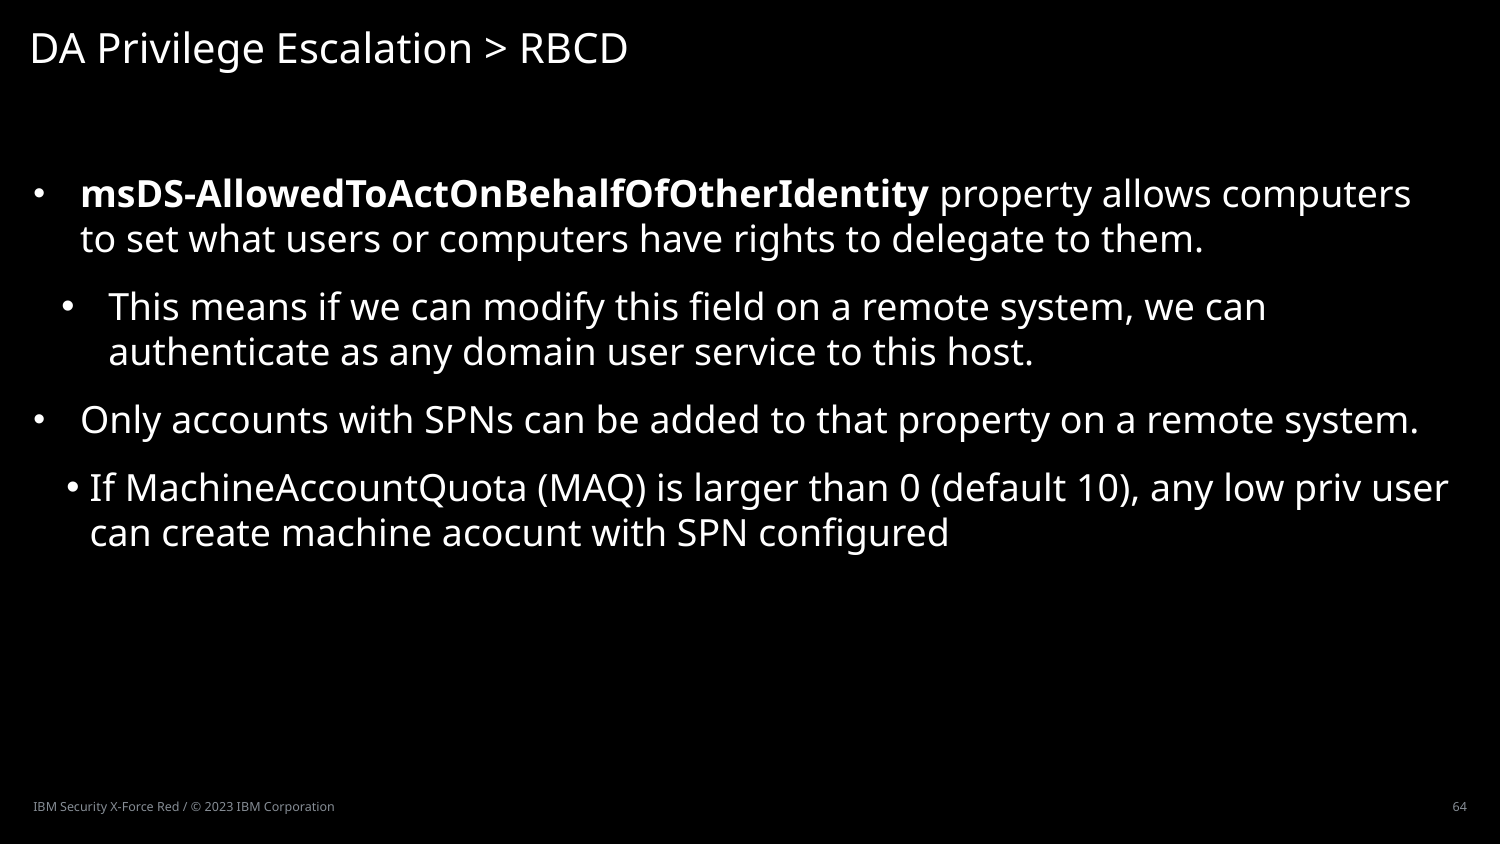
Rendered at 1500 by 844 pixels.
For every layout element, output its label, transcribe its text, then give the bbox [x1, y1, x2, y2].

footer IBM Security X-Force Red / © 2023 IBM Corporation [33, 793, 374, 821]
list msDS-AllowedToActOnBehalfOfOtherIdentity property allows computers to set what users or computers have rights to delegate to them. This means if we can modify this field on a remote system, we can authenticate as any domain user service to this host. Only accounts with SPNs can be added to that property on a remote system. If MachineAccountQuota (MAQ) is larger than 0 (default 10), any low priv user can create machine acocunt with SPN configured [33, 170, 1453, 674]
title DA Privilege Escalation > RBCD [29, 27, 1500, 143]
text_box [374, 788, 1497, 824]
